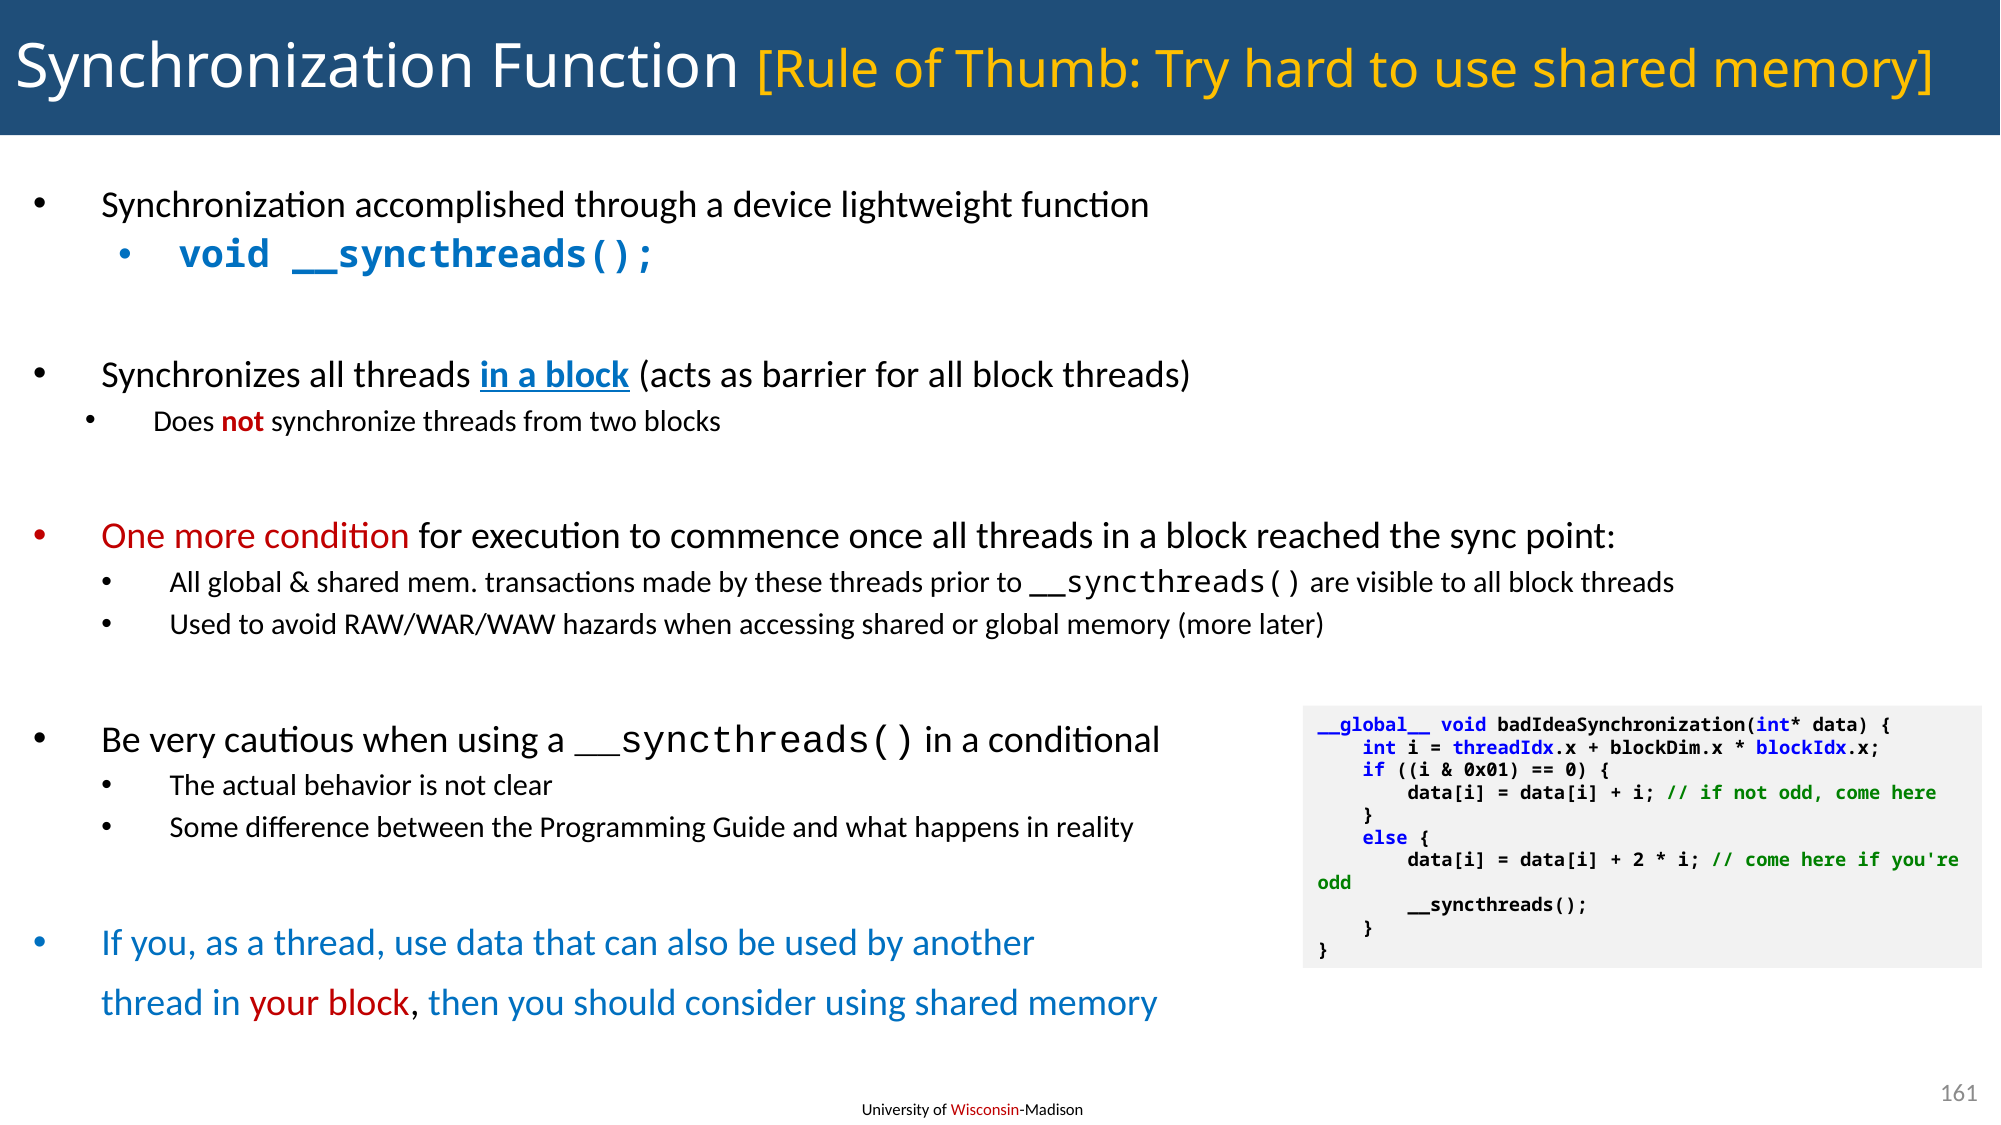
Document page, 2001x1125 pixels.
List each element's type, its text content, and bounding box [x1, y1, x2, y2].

slide_number 161 [1879, 1069, 1994, 1114]
text_box __global__ void badIdeaSynchronization(int* data) { int i = threadIdx.x + blockDim.x * blockIdx.x; if ((i & 0x01) == 0) { data[i] = data[i] + i; // if not odd, come here } else { data[i] = data[i] + 2 * i; // come here if you're odd __syncthreads(); } } [1302, 705, 1982, 968]
list Synchronization accomplished through a device lightweight function void __syncthreads(); Synchronizes all threads in a block (acts as barrier for all block threads) Does not synchronize threads from two blocks One more condition for execution to commence once all threads in a block reached the sync point: All global & shared mem. transactions made by these threads prior to __syncthreads() are visible to all block threads Used to avoid RAW/WAR/WAW hazards when accessing shared or global memory (more later) Be very cautious when using a __syncthreads() in a conditional The actual behavior is not clear Some difference between the Programming Guide and what happens in reality If you, as a thread, use data that can also be used by another thread in your block, then you should consider using shared memory [18, 176, 1862, 1035]
title Synchronization Function [Rule of Thumb: Try hard to use shared memory] [0, 0, 2000, 136]
